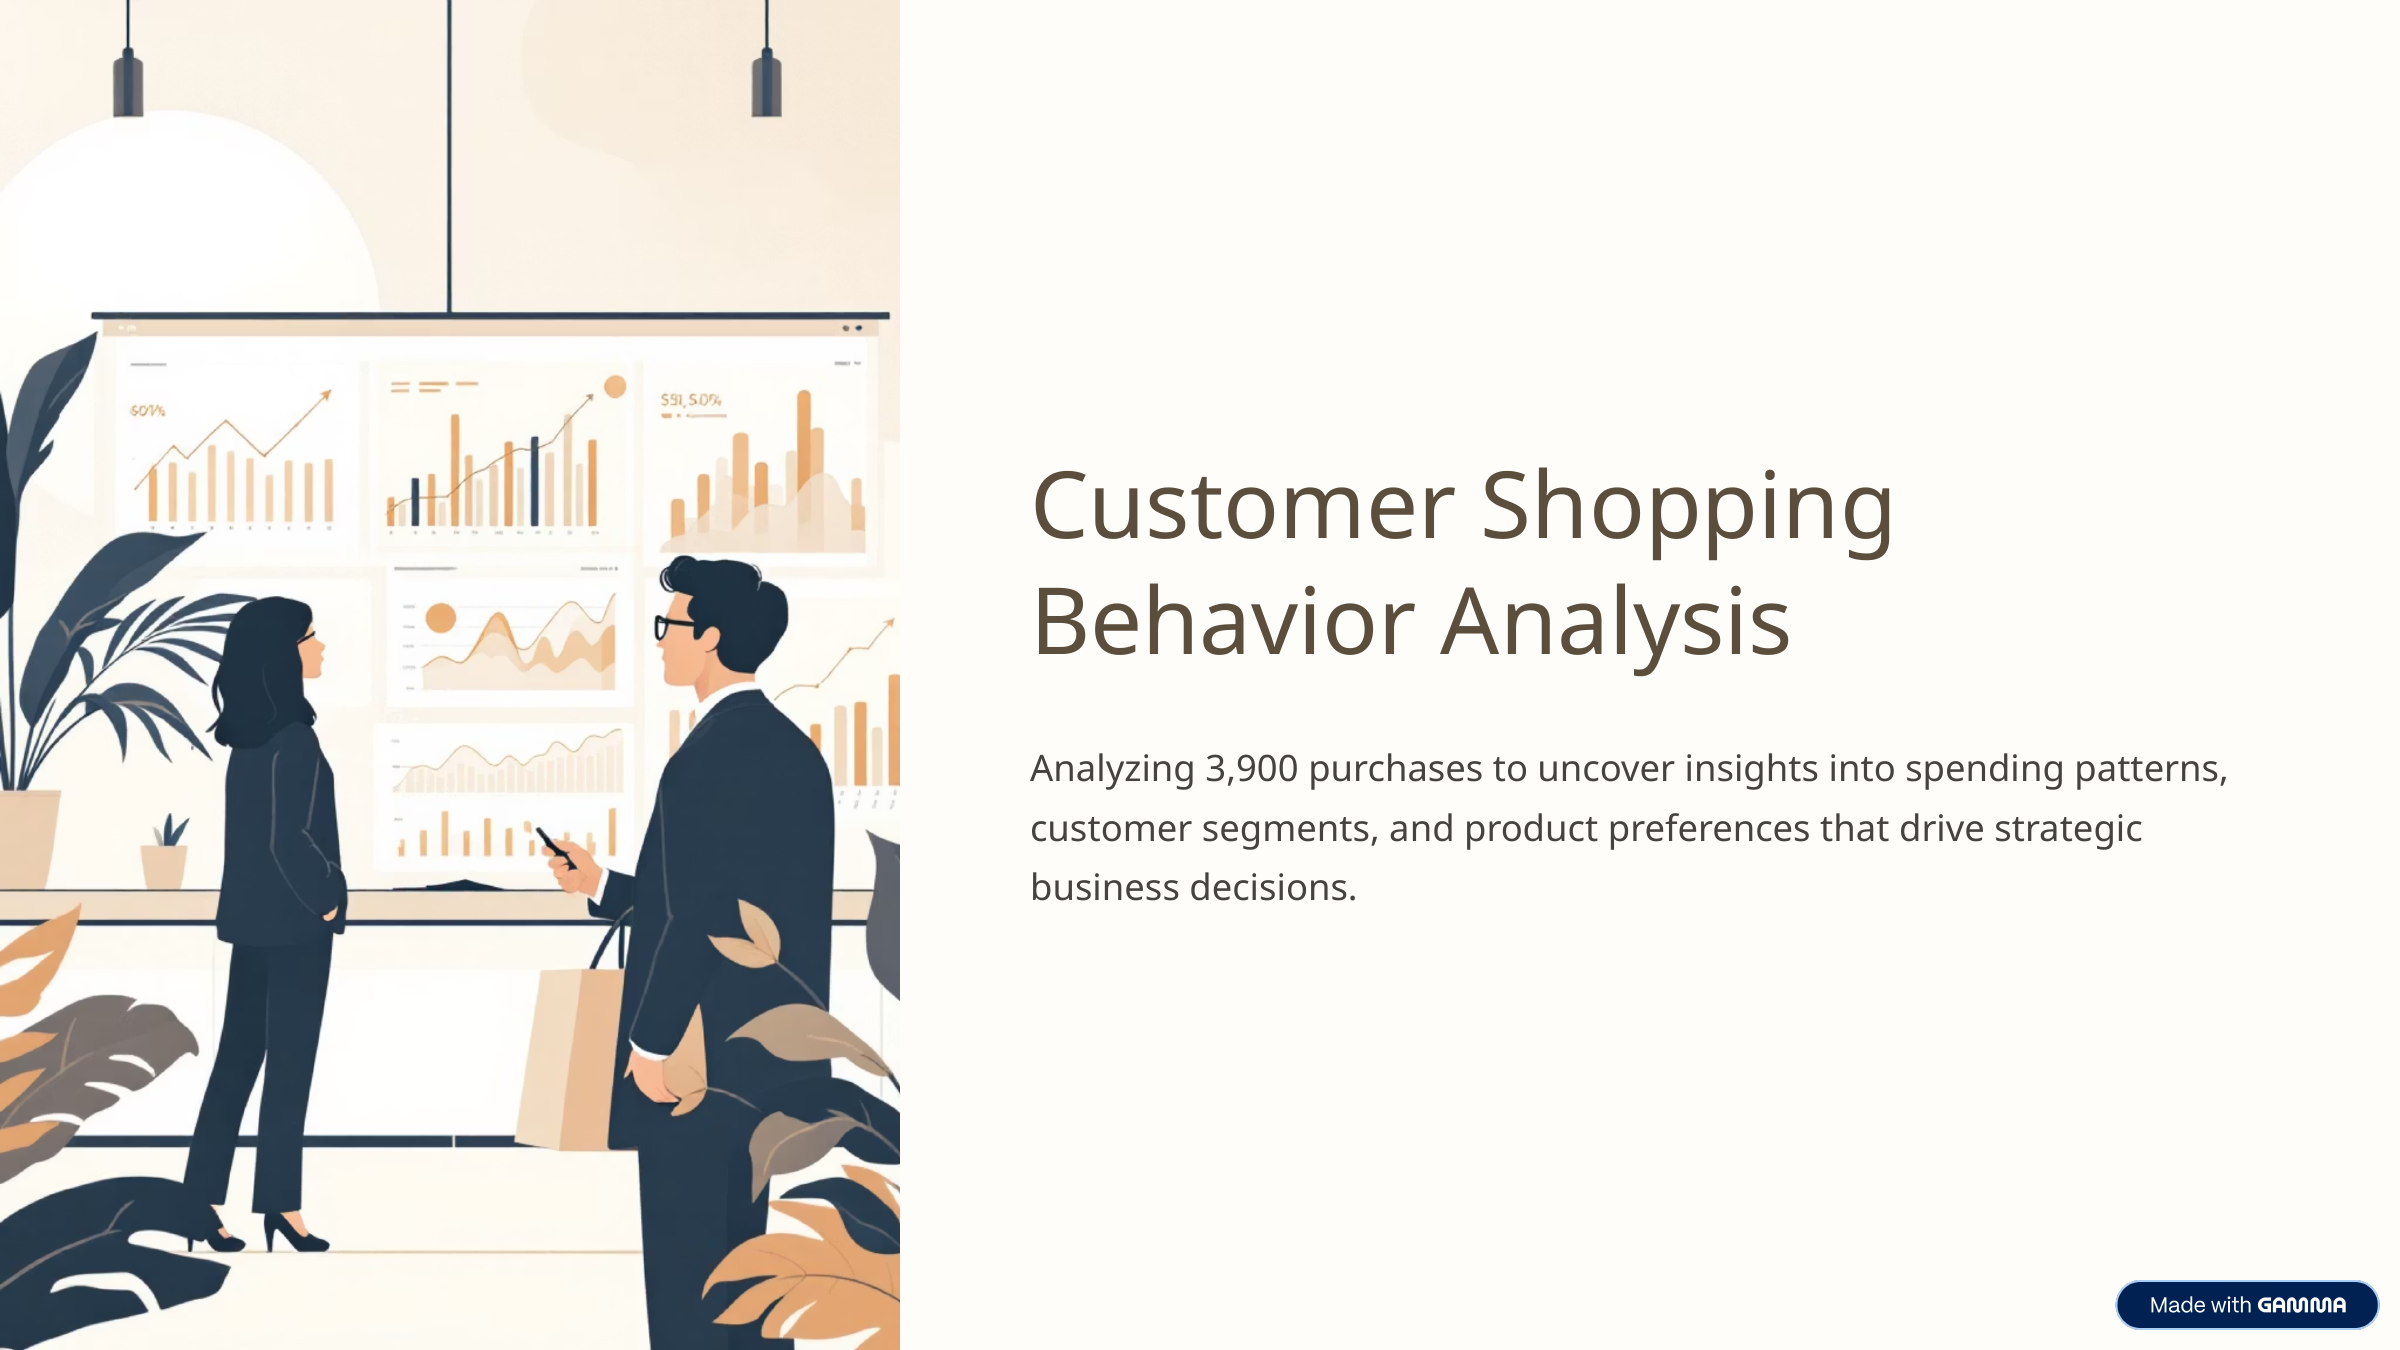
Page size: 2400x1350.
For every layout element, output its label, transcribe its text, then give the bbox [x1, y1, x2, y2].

text_box Analyzing 3,900 purchases to uncover insights into spending patterns, customer segments, and product preferences that drive strategic business decisions. [1030, 729, 2270, 909]
picture [0, 0, 900, 1350]
text_box Customer Shopping Behavior Analysis [1030, 441, 2270, 674]
picture [2106, 1271, 2389, 1339]
